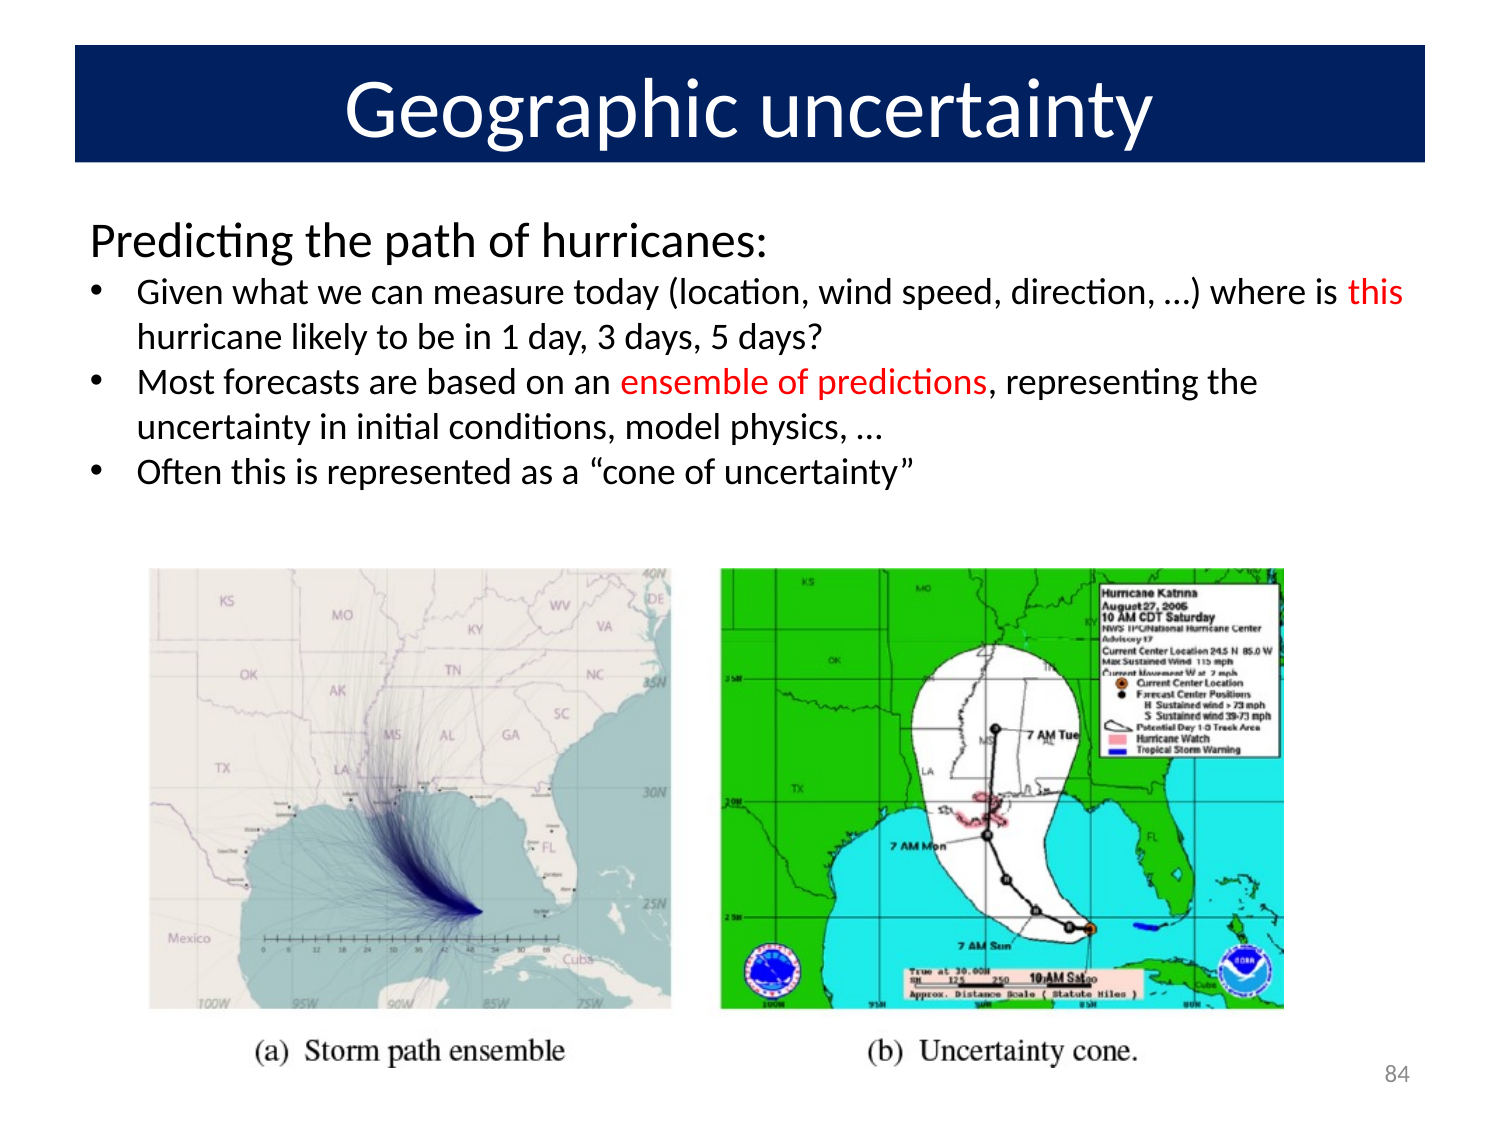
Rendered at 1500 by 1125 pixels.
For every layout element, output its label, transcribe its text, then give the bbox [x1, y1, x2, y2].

text_box Predicting the path of hurricanes: Given what we can measure today (location, wind speed, direction, …) where is this hurricane likely to be in 1 day, 3 days, 5 days? Most forecasts are based on an ensemble of predictions, representing the uncertainty in initial conditions, model physics, … Often this is represented as a “cone of uncertainty” [74, 199, 1425, 500]
title Geographic uncertainty [75, 45, 1425, 163]
picture [147, 568, 1284, 1068]
slide_number 84 [1074, 1042, 1425, 1103]
